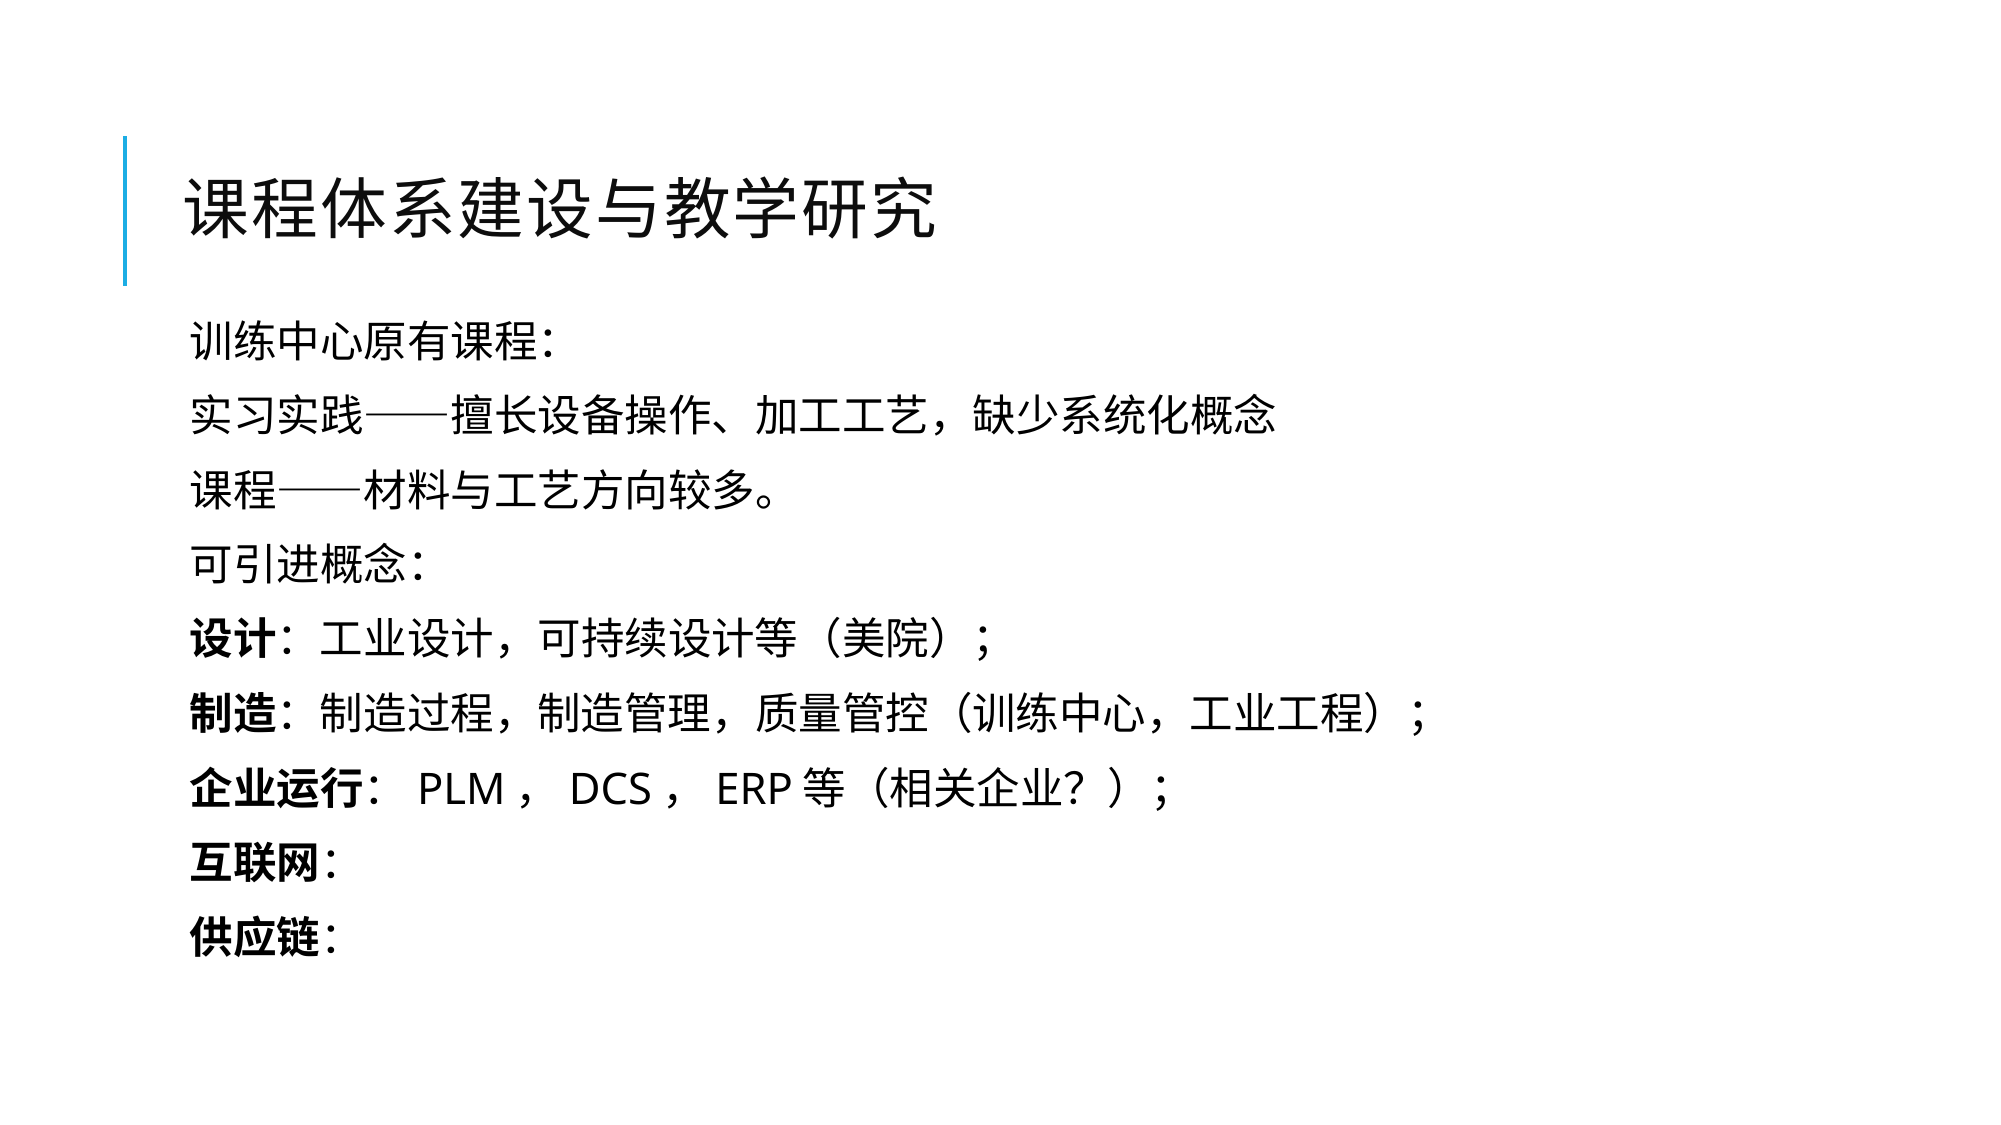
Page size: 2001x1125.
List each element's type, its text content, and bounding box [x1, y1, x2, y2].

title 课程体系建设与教学研究 [168, 91, 1763, 338]
list 训练中心原有课程： 实习实践——擅长设备操作、加工工艺，缺少系统化概念 课程——材料与工艺方向较多。 可引进概念： 设计：工业设计，可持续设计等（美院）； 制造：制造过程，制造管理，质量管控（训练中心，工业工程）； 企业运行：PLM，DCS，ERP等（相关企业？）； 互联网： 供应链： [168, 338, 1763, 972]
